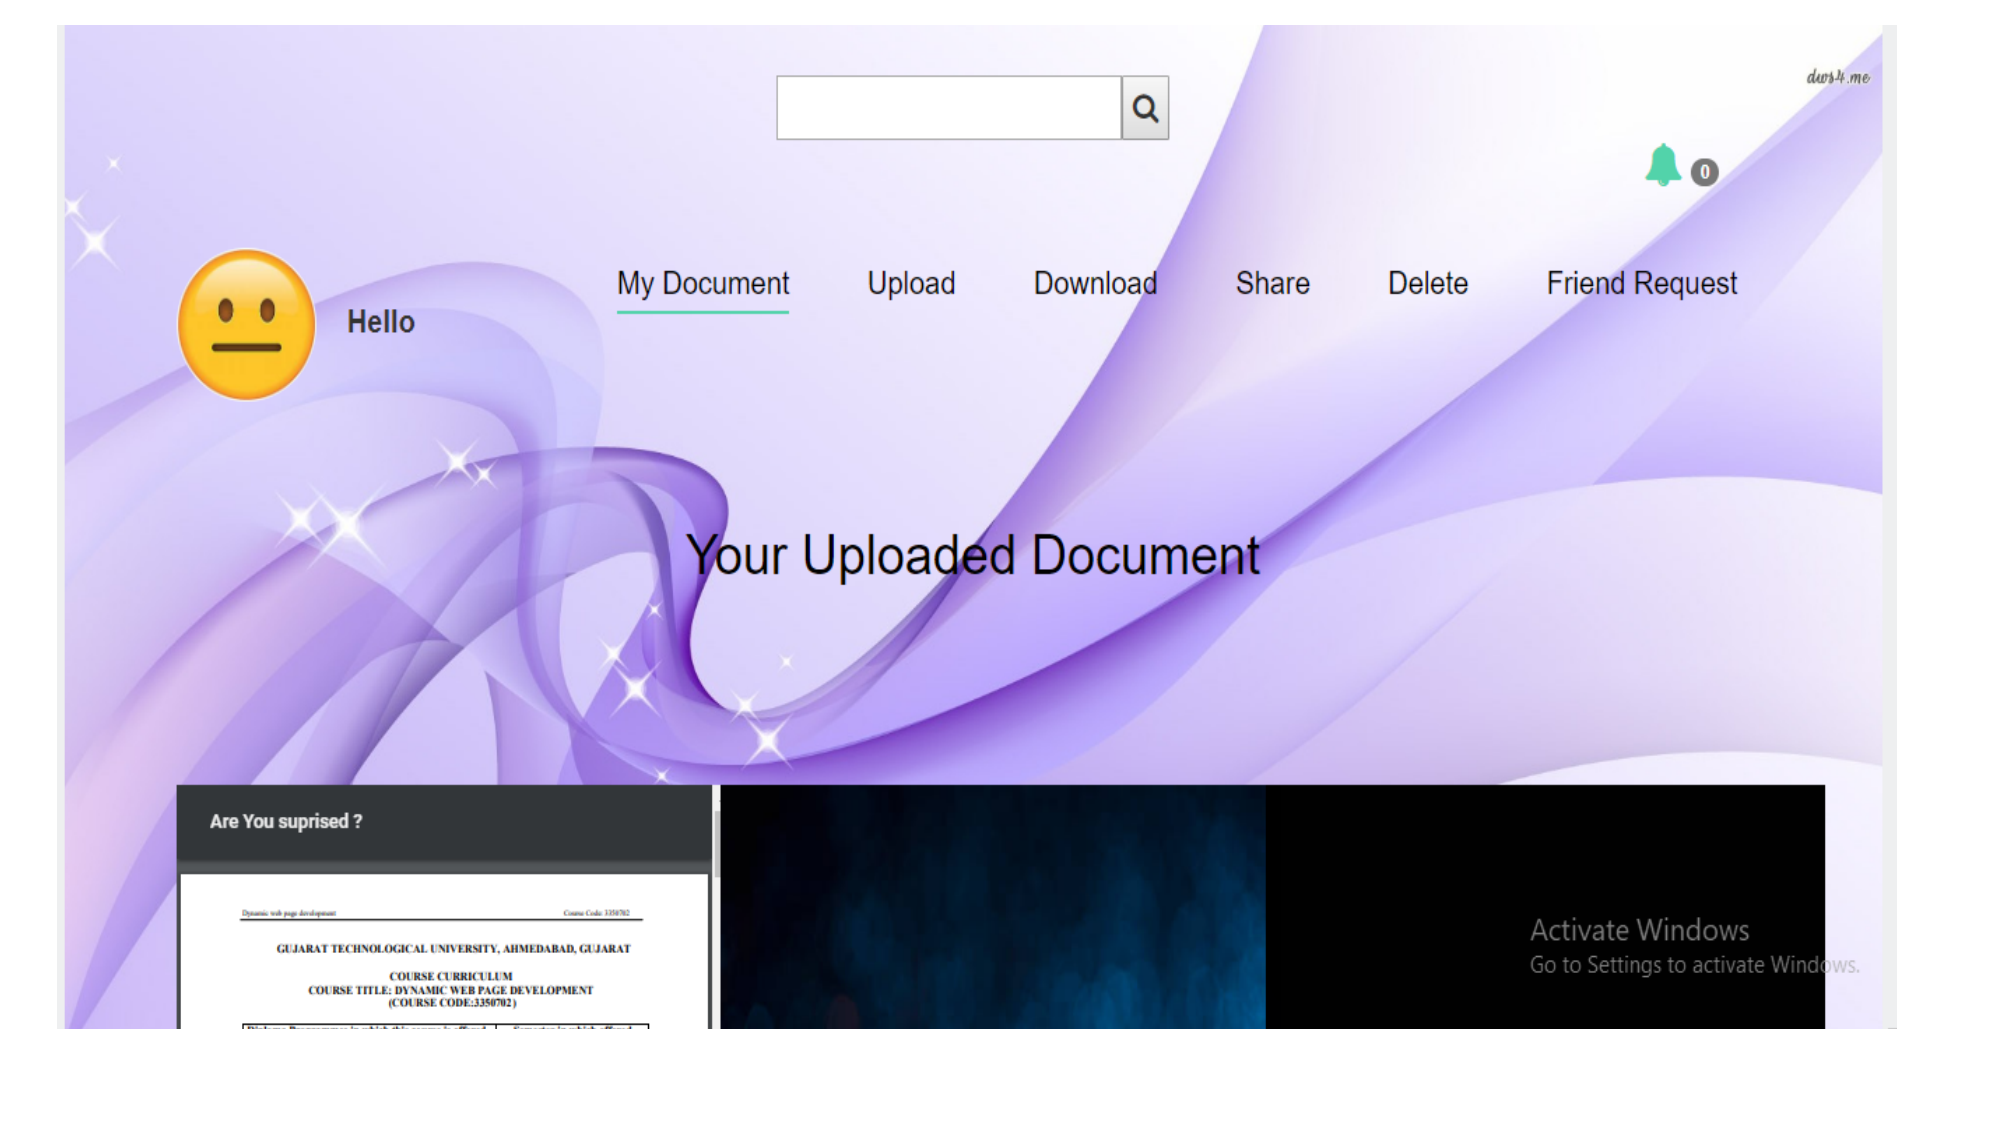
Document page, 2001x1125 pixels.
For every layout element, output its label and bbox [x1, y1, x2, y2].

picture [57, 25, 1898, 1029]
